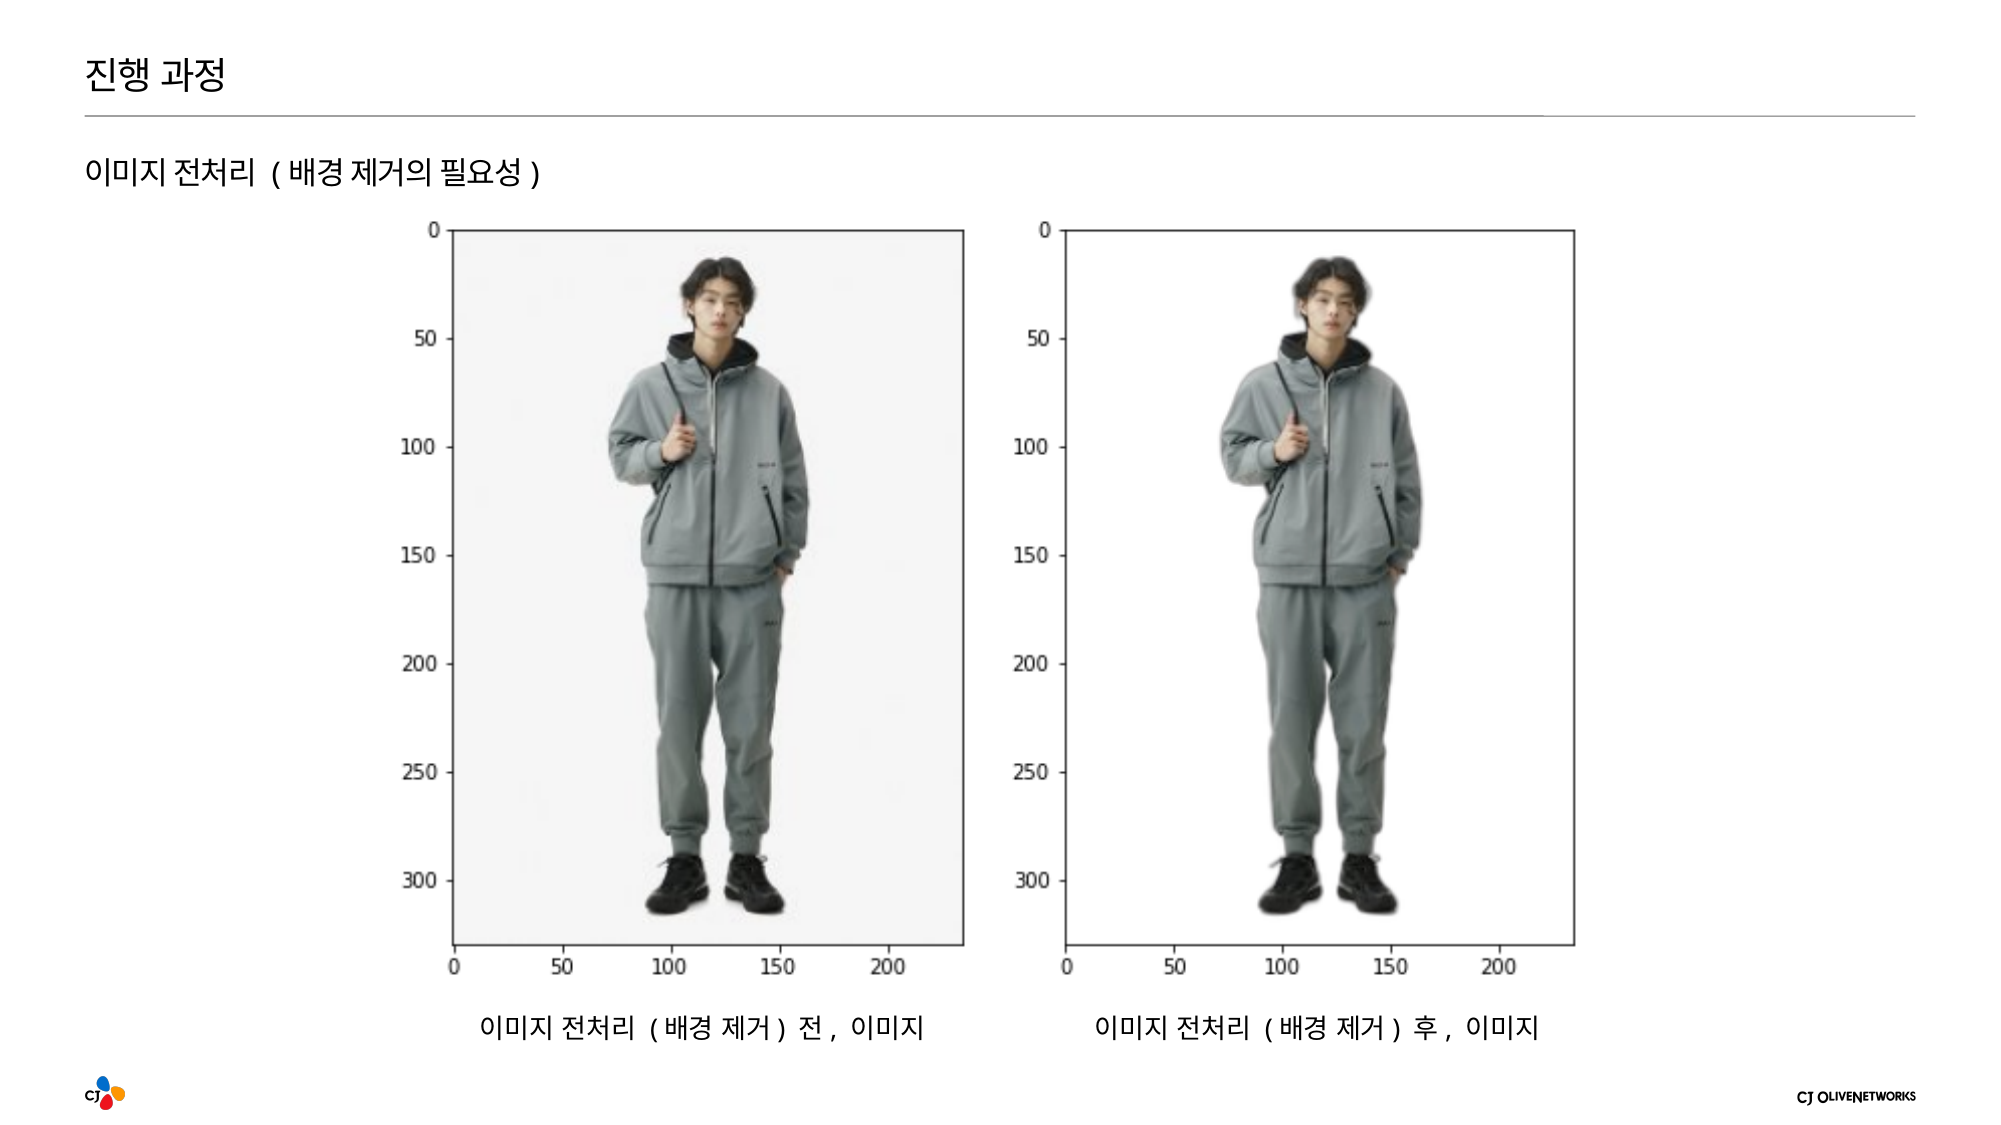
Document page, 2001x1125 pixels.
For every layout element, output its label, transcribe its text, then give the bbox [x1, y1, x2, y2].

picture [1797, 1091, 1916, 1106]
picture [366, 206, 1634, 1031]
text_box 이미지 전처리 (배경 제거) 전, 이미지 [341, 1008, 956, 1088]
list 진행 과정 [84, 45, 1591, 110]
picture [80, 1071, 130, 1115]
text_box 이미지 전처리 (배경 제거) 후, 이미지 [956, 1008, 1679, 1088]
list 이미지 전처리 (배경 제거의 필요성) [84, 149, 1916, 229]
